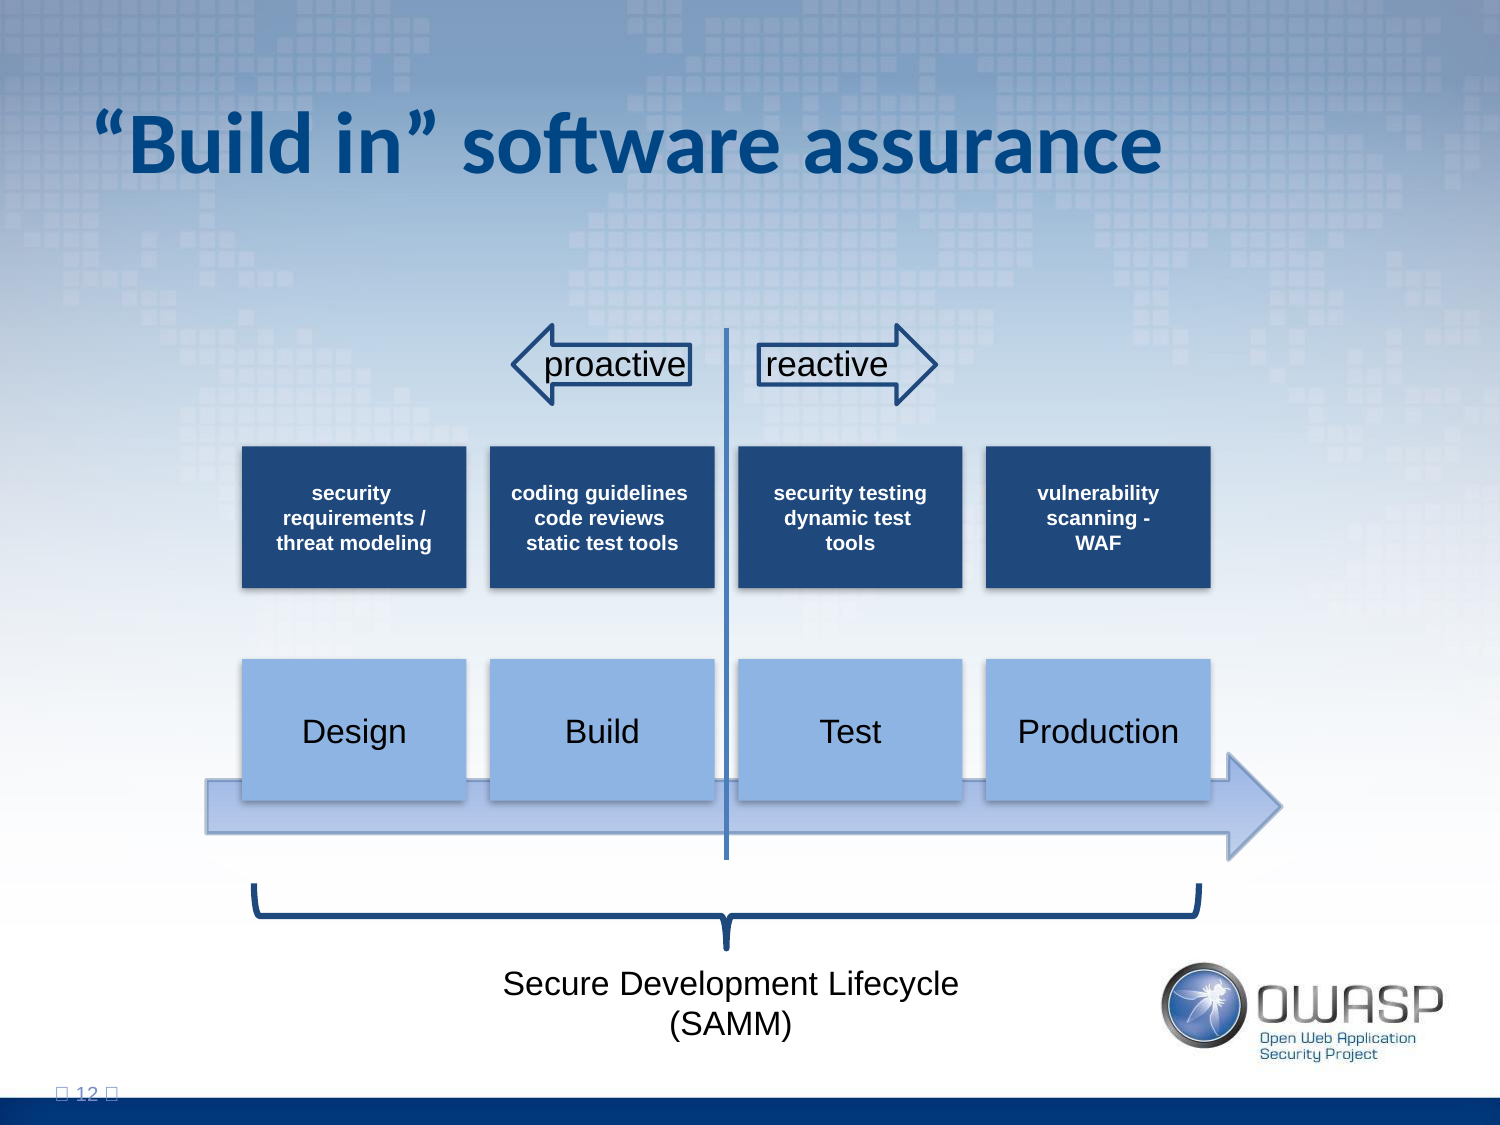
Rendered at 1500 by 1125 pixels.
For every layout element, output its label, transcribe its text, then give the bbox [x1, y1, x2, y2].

text_box Secure Development Lifecycle (SAMM) [487, 954, 975, 1051]
text_box [253, 883, 1199, 949]
text_box Build [490, 659, 715, 801]
text_box proactive [528, 333, 702, 392]
text_box vulnerability scanning - WAF [986, 446, 1211, 589]
title “Build in” software assurance [75, 45, 1425, 233]
text_box [512, 349, 528, 380]
text_box  12  [39, 1073, 689, 1114]
text_box [896, 324, 937, 405]
text_box [730, 753, 1282, 860]
text_box security requirements / threat modeling [242, 446, 467, 589]
text_box [206, 780, 722, 834]
text_box [544, 324, 553, 333]
text_box Production [986, 659, 1211, 801]
text_box Design [242, 659, 467, 801]
picture [0, 0, 1500, 1125]
text_box [540, 392, 553, 405]
text_box security testing dynamic test tools [738, 446, 963, 589]
text_box Test [738, 659, 963, 801]
text_box reactive [750, 333, 905, 392]
text_box coding guidelines code reviews static test tools [490, 446, 715, 589]
